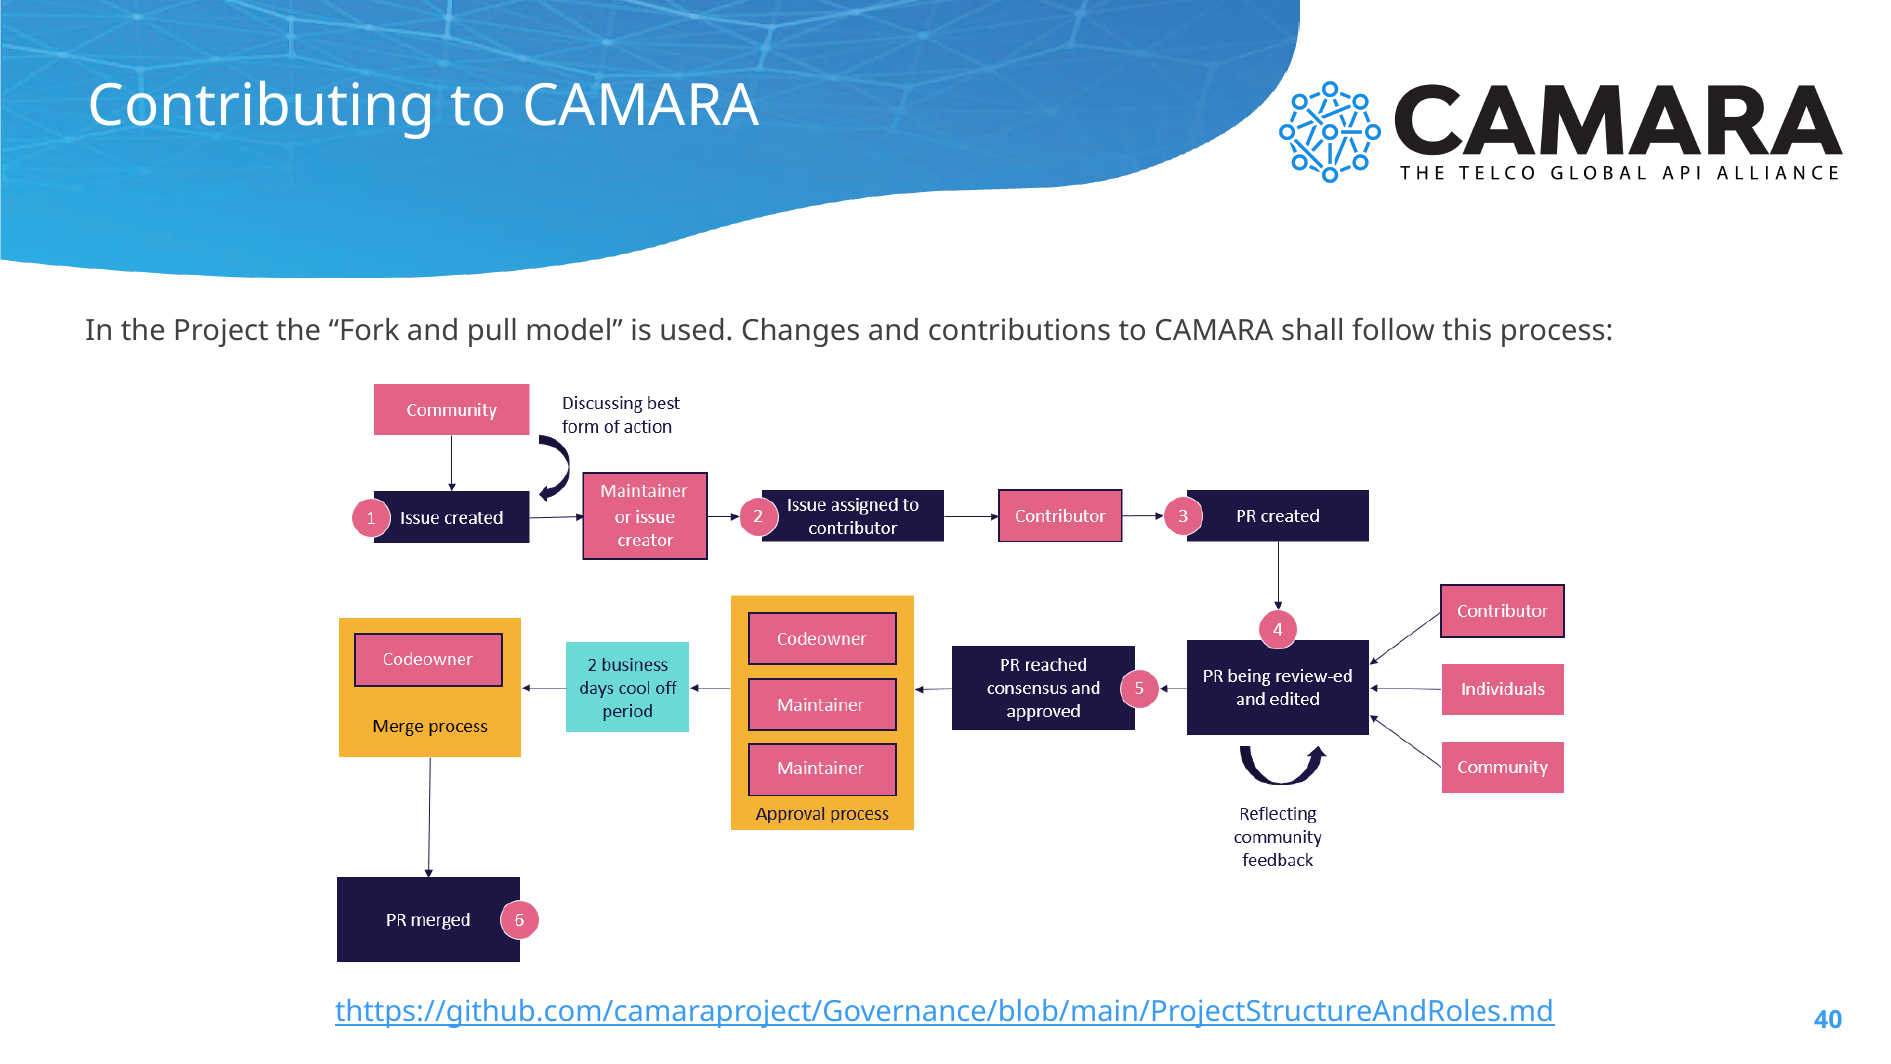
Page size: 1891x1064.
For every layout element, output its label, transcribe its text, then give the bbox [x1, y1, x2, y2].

picture [0, 0, 1300, 278]
title Contributing to CAMARA [72, 67, 1869, 197]
picture [319, 354, 1571, 970]
list In the Project the “Fork and pull model” is used. Changes and contributions to CAMARA shall follow this process: [85, 310, 1881, 355]
text_box thttps://github.com/camaraproject/Governance/blob/main/ProjectStructureAndRoles.md [274, 992, 1616, 1034]
